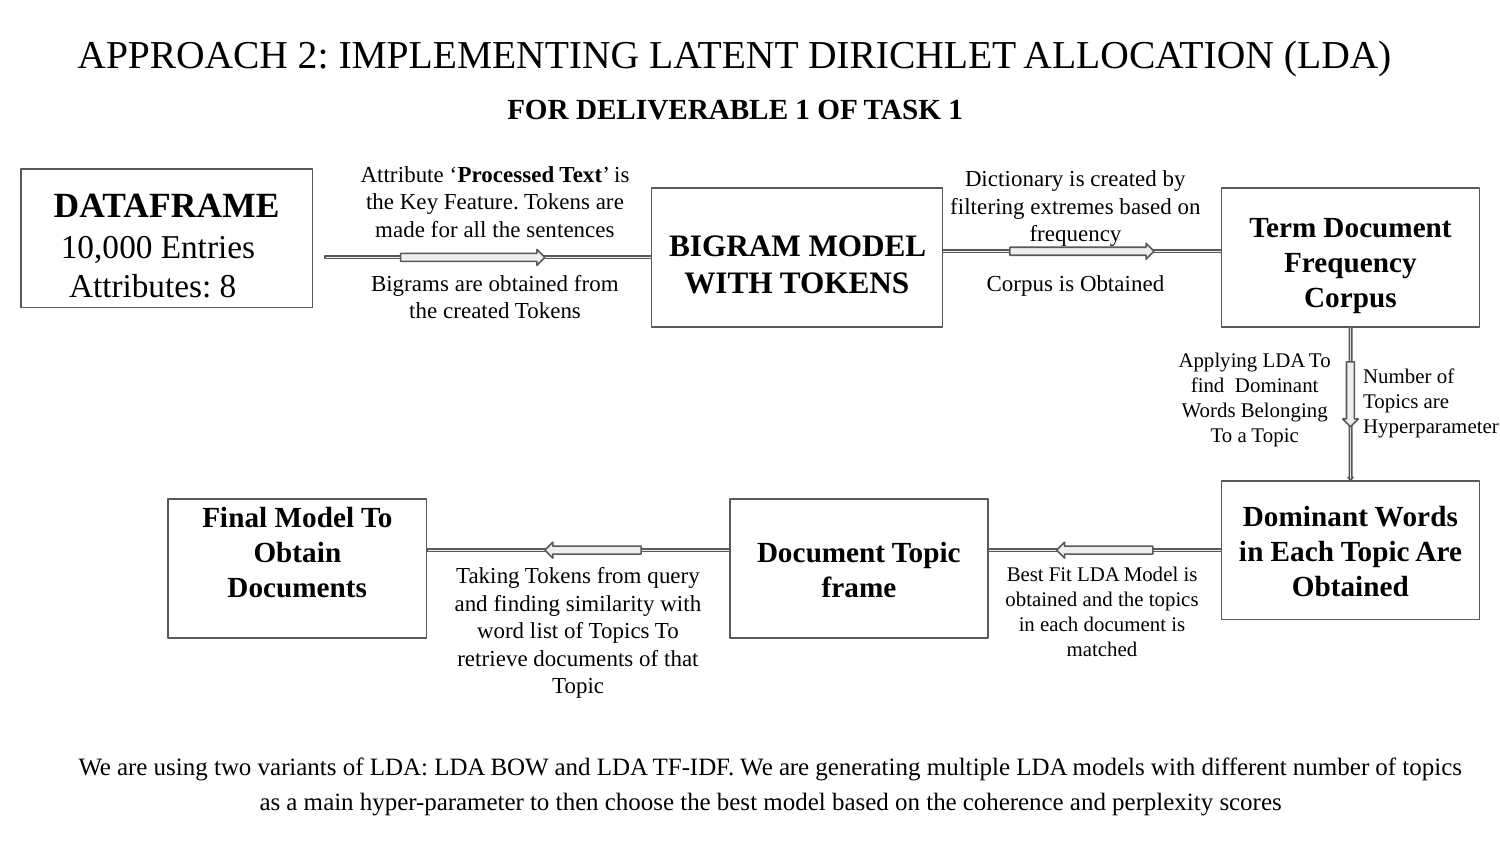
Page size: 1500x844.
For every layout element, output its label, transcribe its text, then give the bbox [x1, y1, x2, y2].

text_box Number of Topics are Hyperparameter [1348, 347, 1500, 442]
text_box Attribute ‘Processed Text’ is the Key Feature. Tokens are made for all the sentences [331, 204, 651, 239]
text_box Best Fit LDA Model is obtained and the topics in each document is matched [989, 546, 1222, 619]
text_box [1009, 243, 1155, 260]
text_box Bigrams are obtained from the created Tokens [349, 253, 641, 348]
text_box [1348, 442, 1354, 481]
text_box FOR DELIVERABLE 1 OF TASK 1 [186, 75, 1284, 204]
text_box [642, 546, 730, 555]
text_box Dictionary is created by filtering extremes based on frequency [930, 204, 1221, 243]
text_box BIGRAM MODEL WITH TOKENS [651, 204, 943, 327]
text_box [400, 249, 545, 266]
text_box [427, 548, 546, 552]
text_box [544, 542, 642, 559]
text_box DATAFRAME 10,000 Entries Attributes: 8 [21, 168, 313, 308]
text_box Document Topic frame [729, 498, 989, 638]
text_box Term Document Frequency Corpus [1221, 188, 1480, 327]
text_box [1056, 542, 1153, 559]
text_box Final Model To Obtain Documents [168, 498, 427, 638]
text_box [942, 249, 1009, 253]
title APPROACH 2: IMPLEMENTING LATENT DIRICHLET ALLOCATION (LDA) [36, 13, 1435, 87]
text_box [1153, 249, 1221, 253]
text_box We are using two variants of LDA: LDA BOW and LDA TF-IDF. We are generating multiple LDA models with different number of topics as a main hyper-parameter to then choose the best model based on the coherence and perplexity scores [54, 731, 1488, 844]
text_box [1342, 361, 1359, 427]
text_box Applying LDA To find Dominant Words Belonging To a Topic [1156, 331, 1353, 405]
text_box Corpus is Obtained [930, 253, 1222, 348]
text_box Taking Tokens from query and finding similarity with word list of Topics To retrieve documents of that Topic [438, 552, 718, 700]
text_box Dominant Words in Each Topic Are Obtained [1221, 480, 1480, 620]
